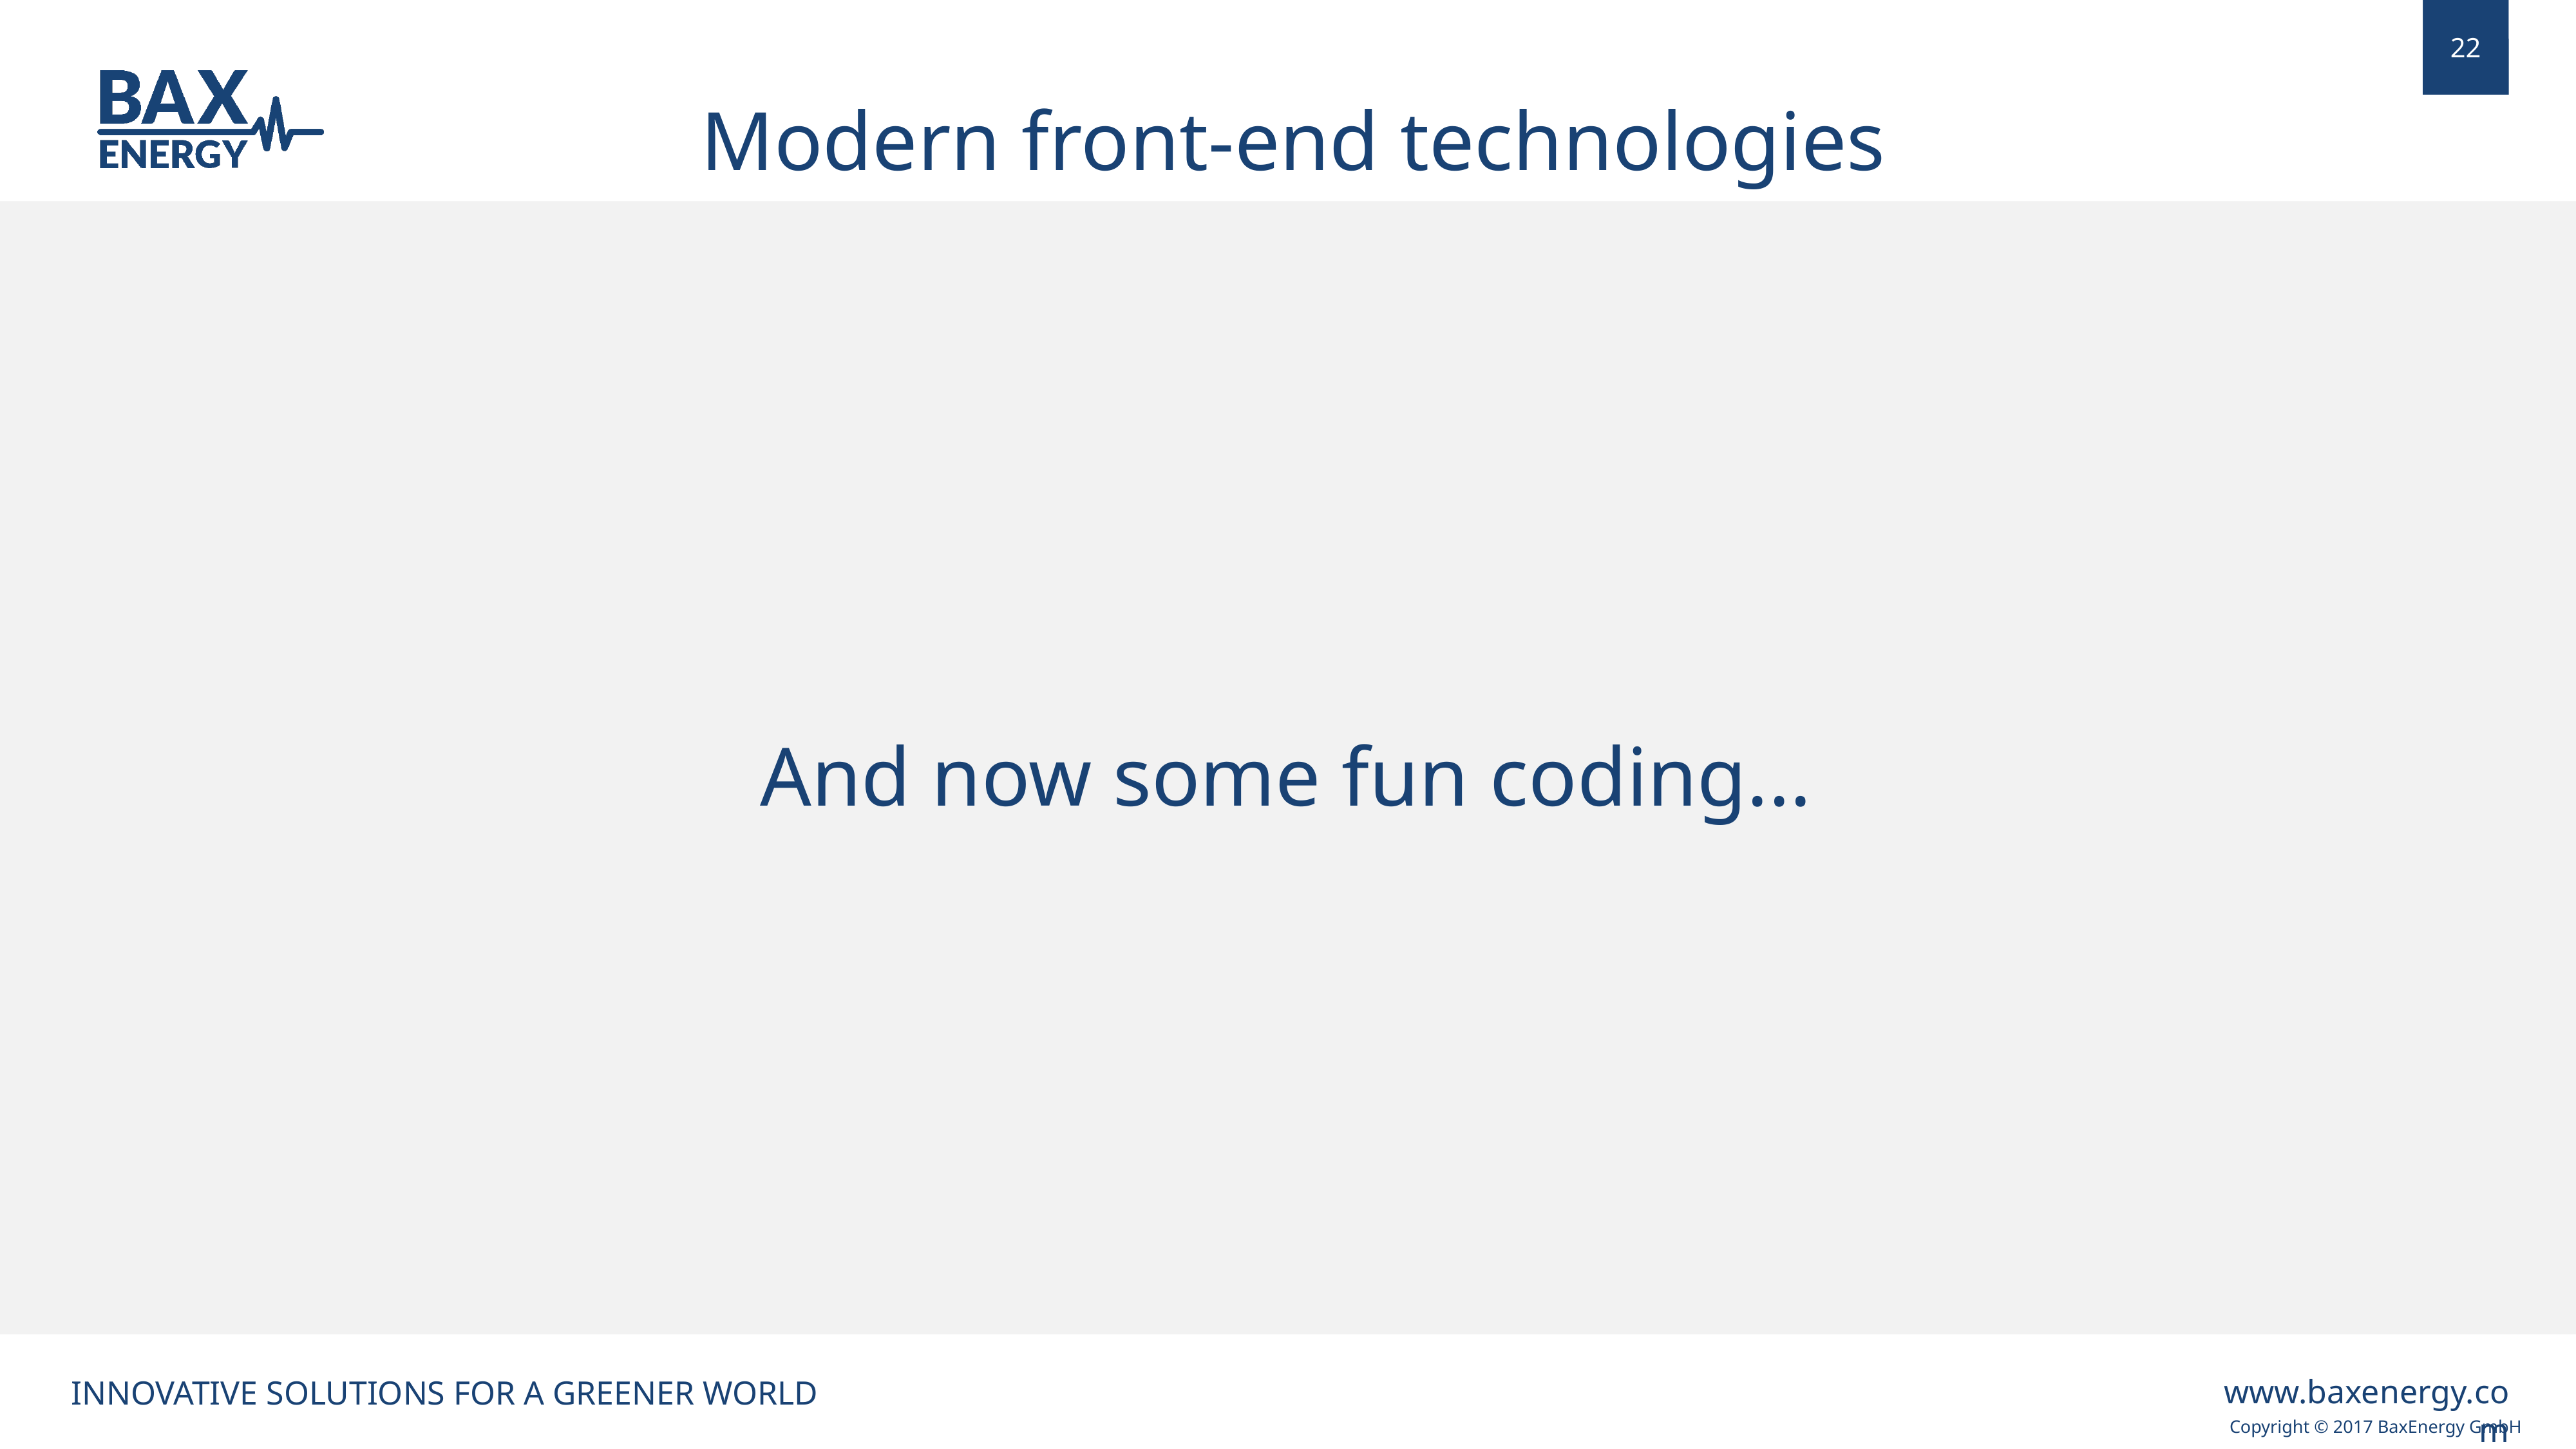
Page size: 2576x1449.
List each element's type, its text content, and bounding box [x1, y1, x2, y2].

list And now some fun coding... [123, 272, 2449, 1288]
list Modern front-end technologies [15, 15, 2576, 272]
